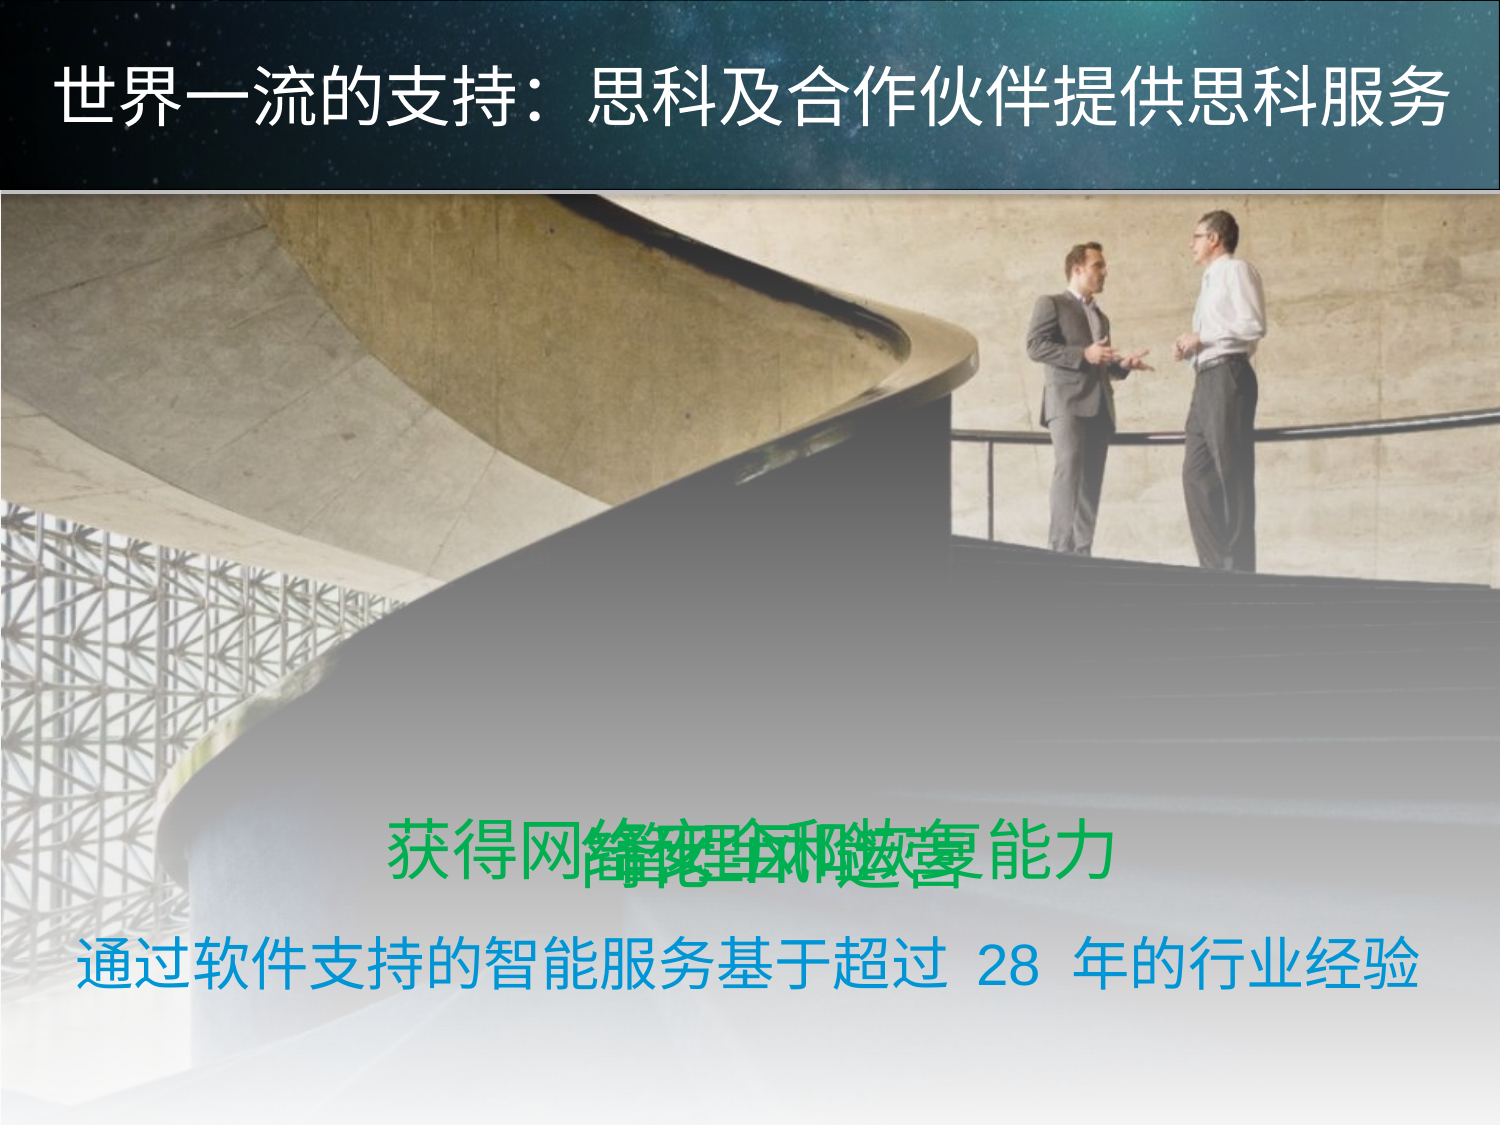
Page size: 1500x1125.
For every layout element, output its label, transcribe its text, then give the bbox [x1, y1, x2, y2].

picture [0, 0, 1500, 190]
title 世界一流的支持：思科及合作伙伴提供思科服务 [37, 33, 1500, 171]
picture [0, 193, 1500, 1125]
